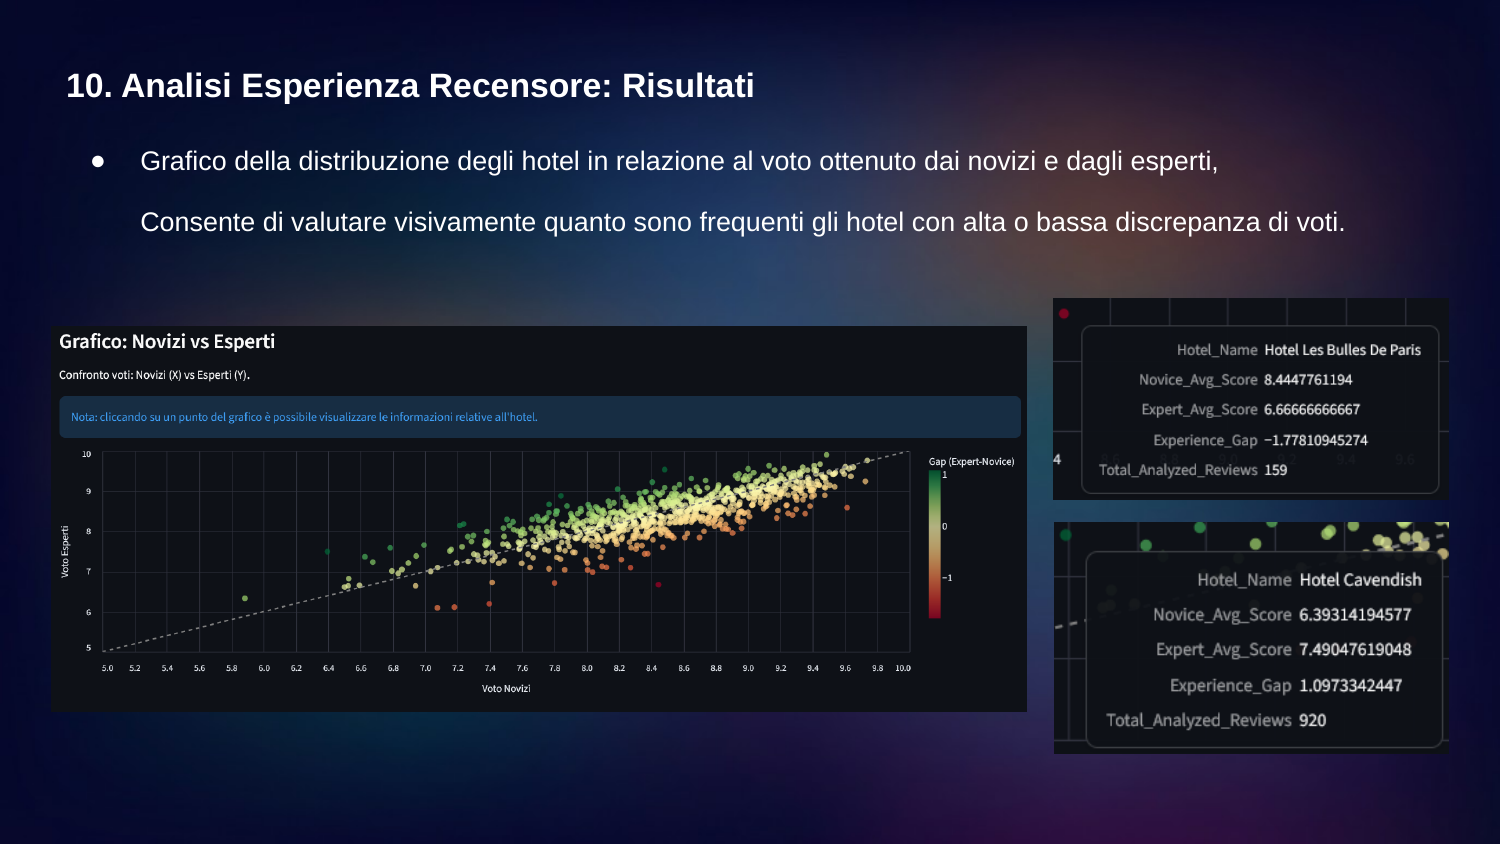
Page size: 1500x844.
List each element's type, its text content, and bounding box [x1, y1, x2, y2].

picture [0, 0, 1500, 844]
list Grafico della distribuzione degli hotel in relazione al voto ottenuto dai novizi e dagli esperti, Consente di valutare visivamente quanto sono frequenti gli hotel con alta o bassa discrepanza di voti. [51, 124, 1449, 253]
title 10. Analisi Esperienza Recensore: Risultati [51, 48, 1449, 124]
